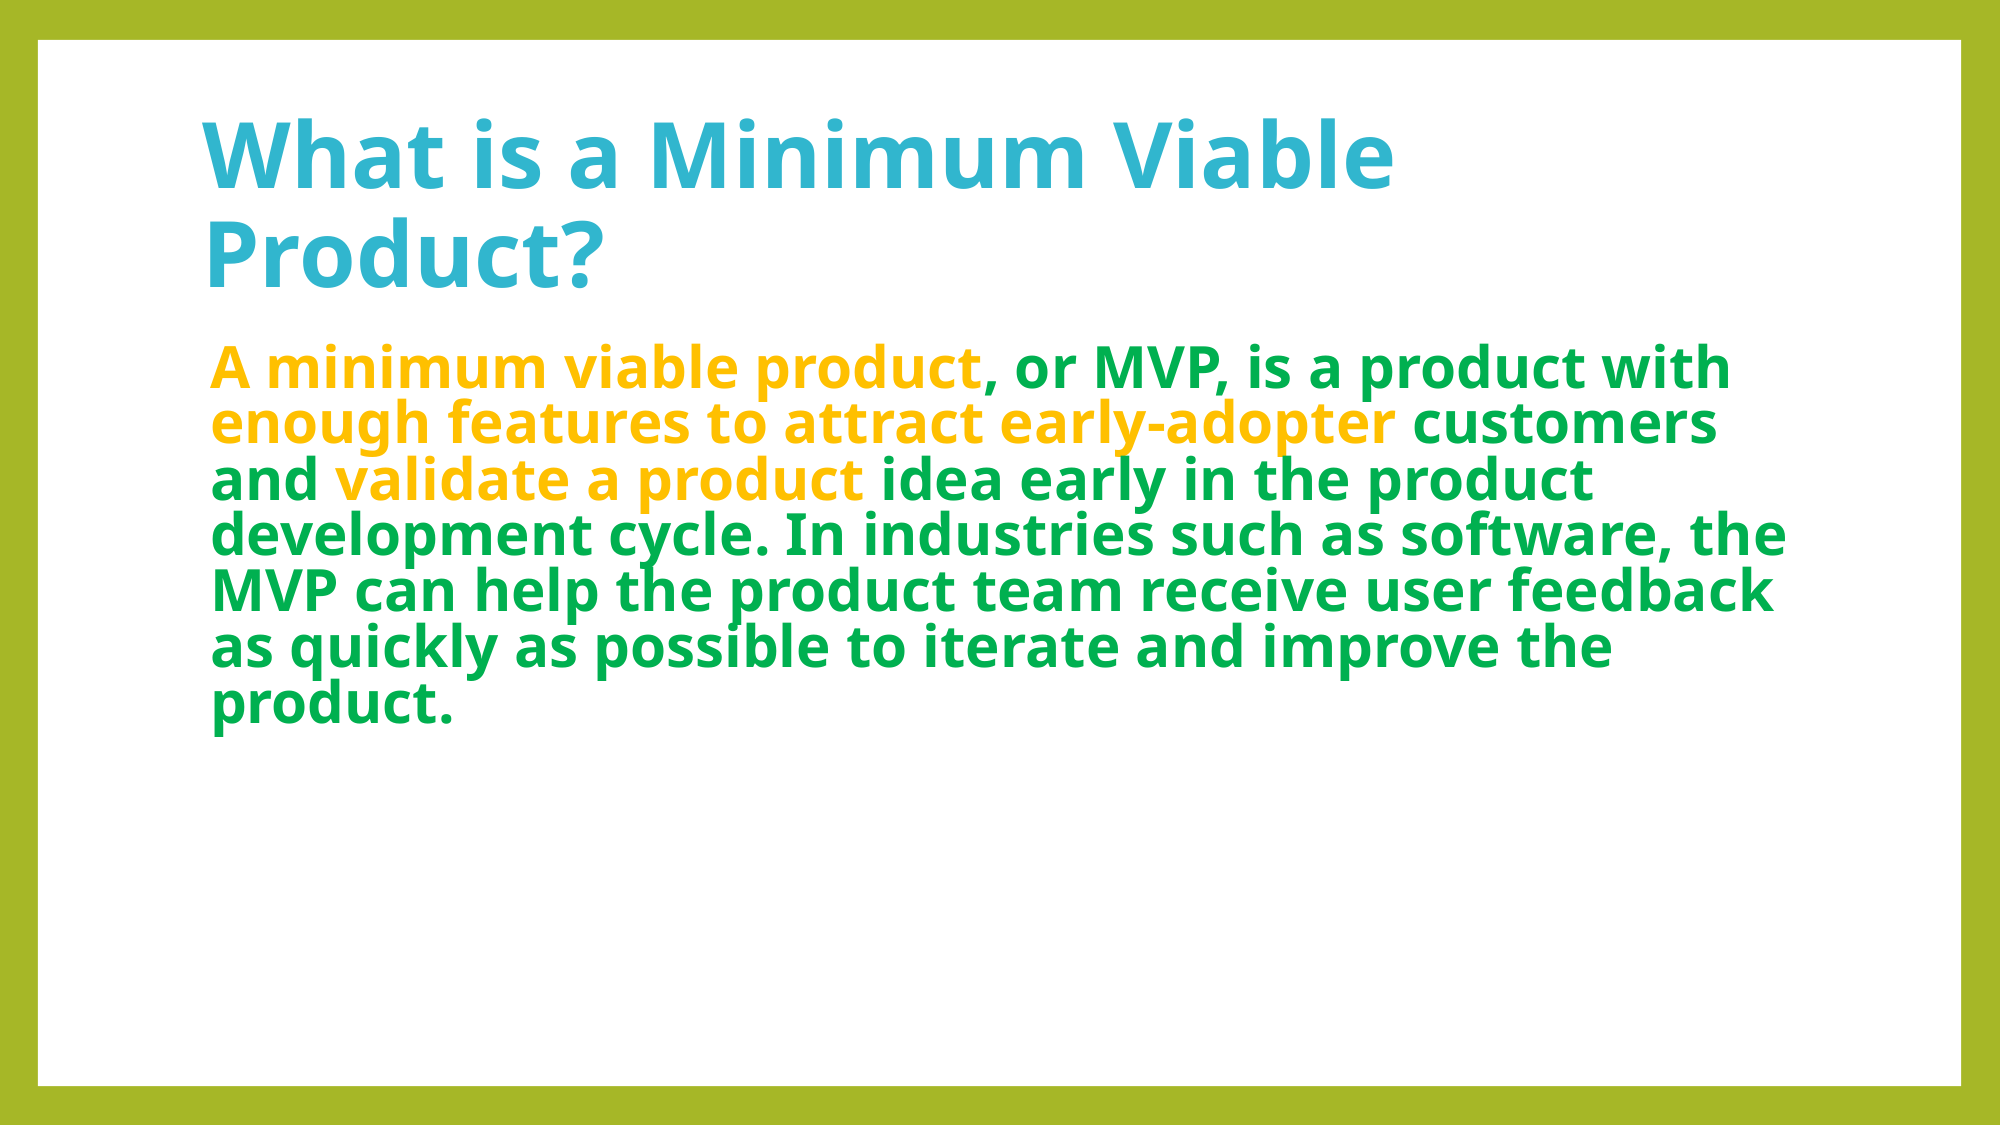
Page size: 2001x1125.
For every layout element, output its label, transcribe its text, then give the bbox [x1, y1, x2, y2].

list A minimum viable product, or MVP, is a product with enough features to attract early-adopter customers and validate a product idea early in the product development cycle. In industries such as software, the MVP can help the product team receive user feedback as quickly as possible to iterate and improve the product. [187, 336, 1844, 1021]
title What is a Minimum Viable Product? [187, 99, 1808, 316]
